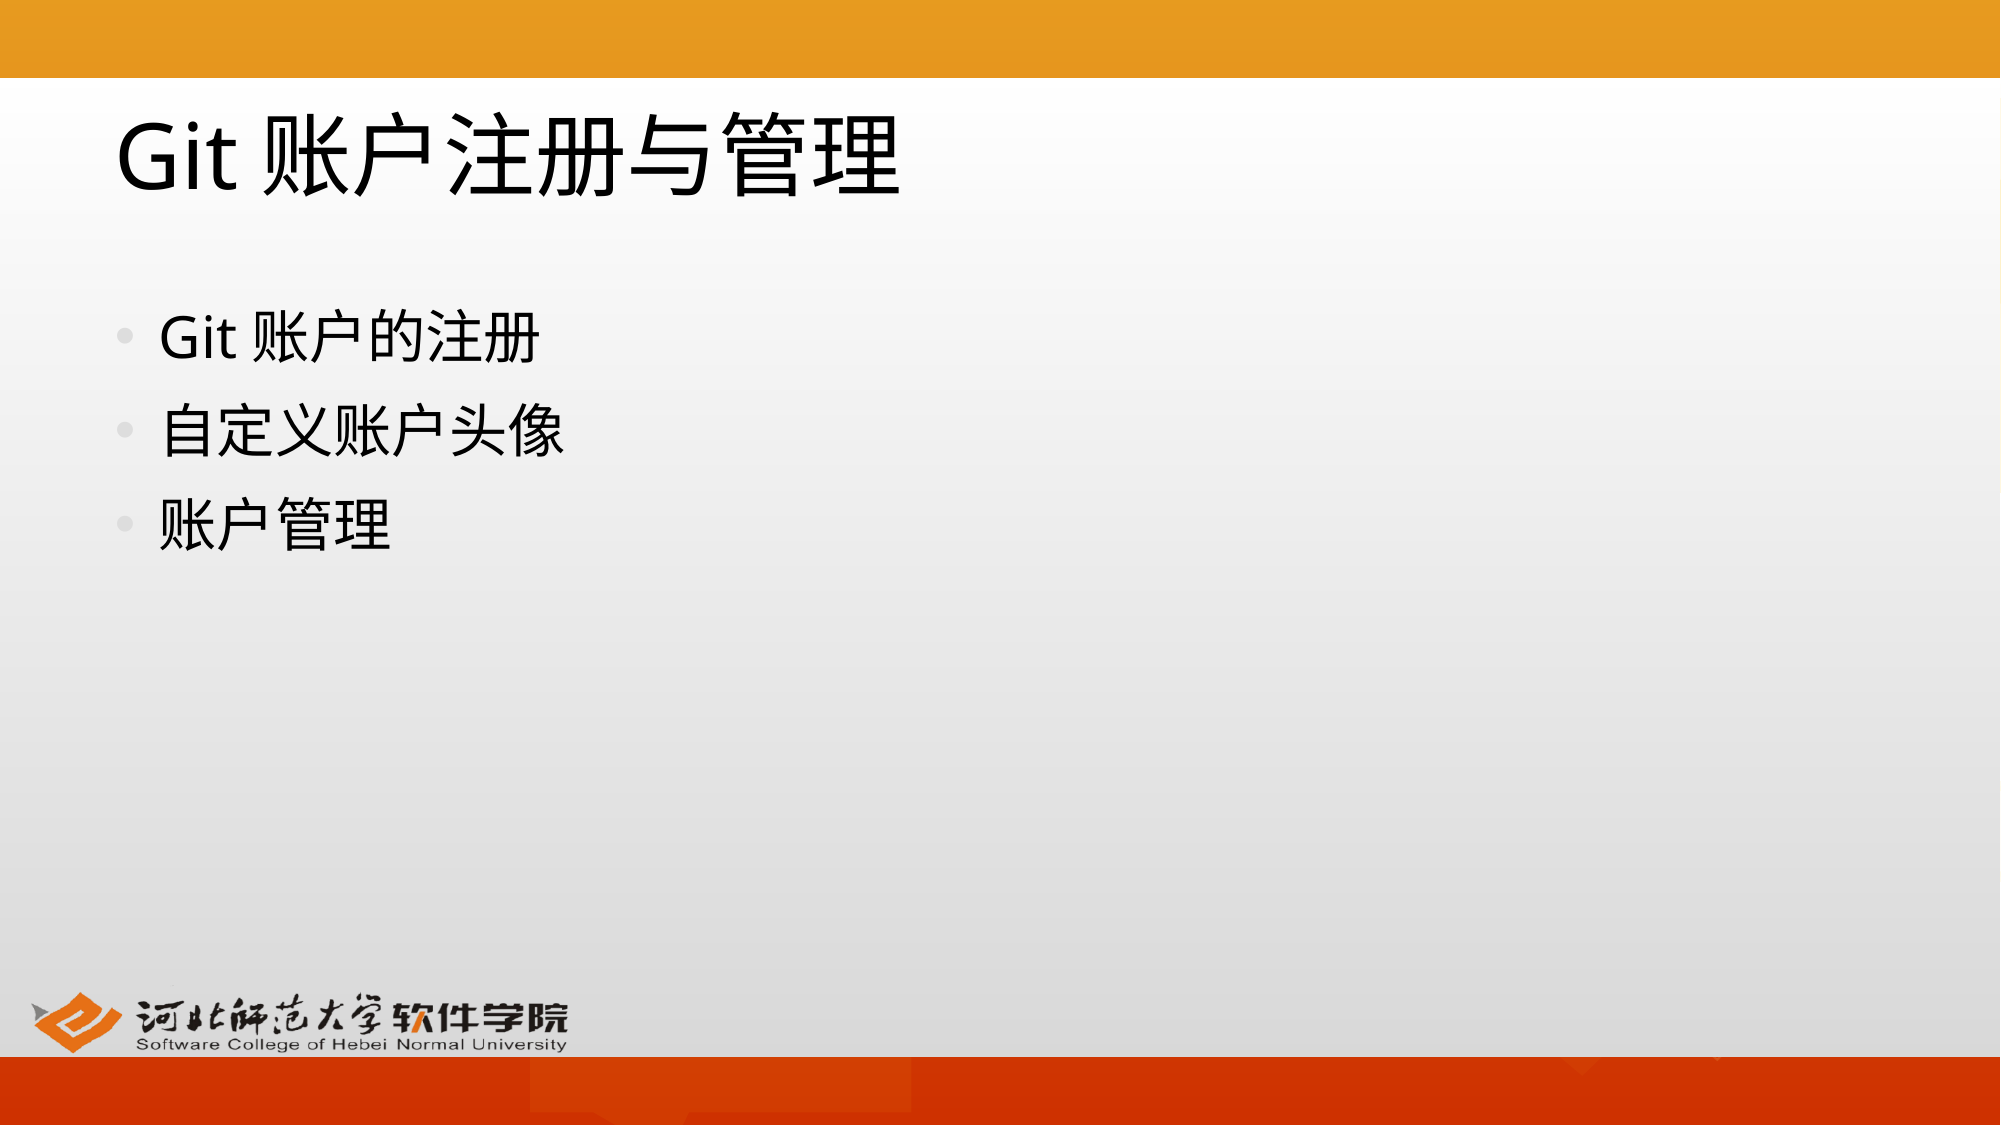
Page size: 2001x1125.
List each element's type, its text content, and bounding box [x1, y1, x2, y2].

picture [24, 982, 125, 1055]
picture [129, 985, 587, 1056]
title Git账户注册与管理 [99, 58, 1900, 247]
list Git账户的注册 自定义账户头像 账户管理 [99, 292, 1900, 968]
